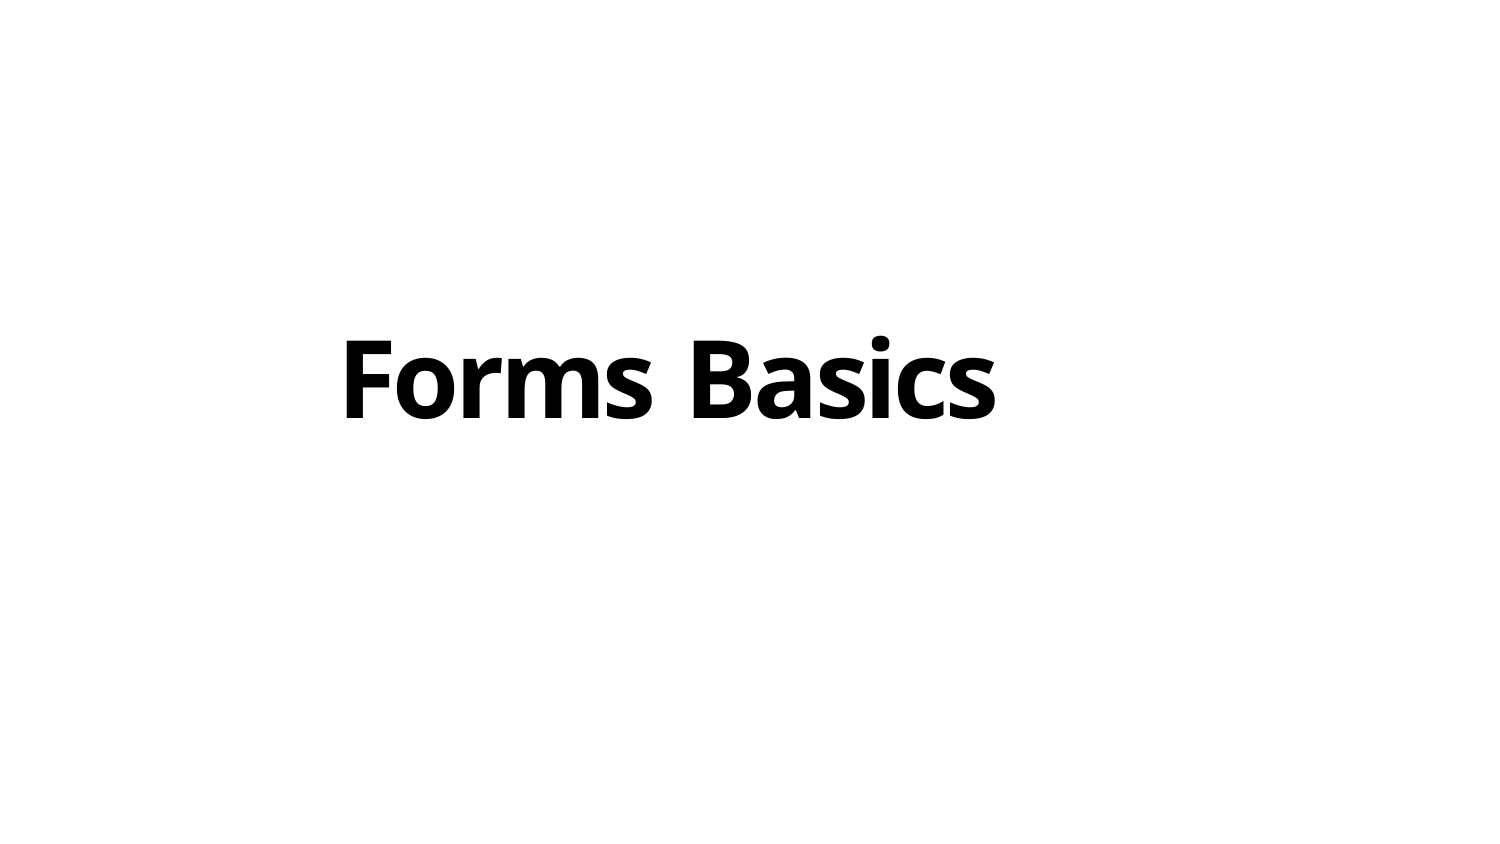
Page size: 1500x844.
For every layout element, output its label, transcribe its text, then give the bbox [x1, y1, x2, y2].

text_box Forms Basics [185, 308, 1315, 441]
